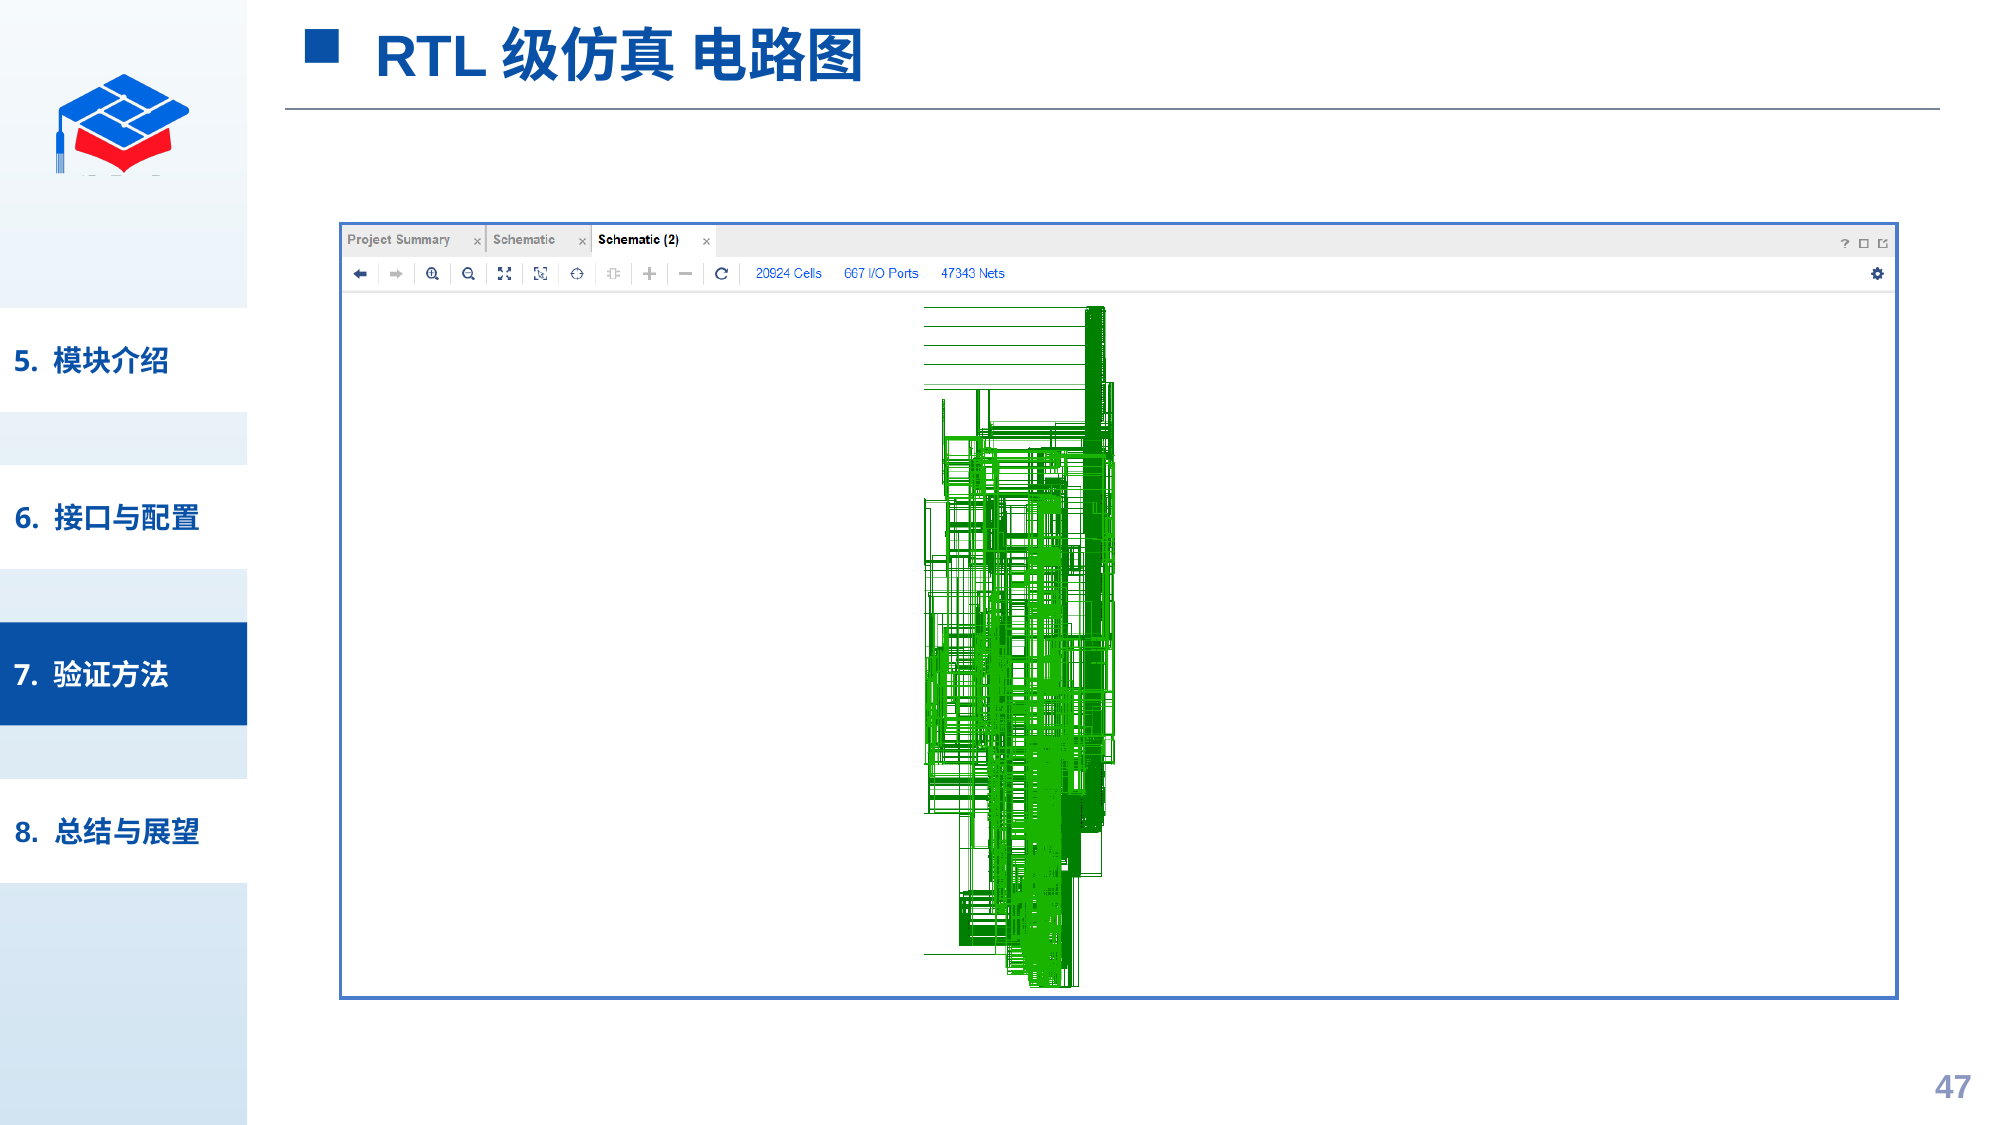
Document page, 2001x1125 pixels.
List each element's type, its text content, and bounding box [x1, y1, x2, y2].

text_box 6. 接口与配置 [0, 465, 249, 569]
text_box [0, 412, 248, 465]
text_box 8. 总结与展望 [0, 779, 249, 883]
text_box [0, 569, 248, 621]
text_box [0, 0, 248, 308]
slide_number 47 [1915, 1062, 1987, 1108]
text_box [0, 726, 248, 779]
text_box 5. 模块介绍 [0, 308, 249, 412]
picture [33, 74, 214, 176]
picture [335, 216, 1900, 1002]
title RTL级仿真 电路图 [285, 0, 1950, 96]
text_box [0, 883, 248, 1125]
text_box 7. 验证方法 [0, 621, 248, 726]
